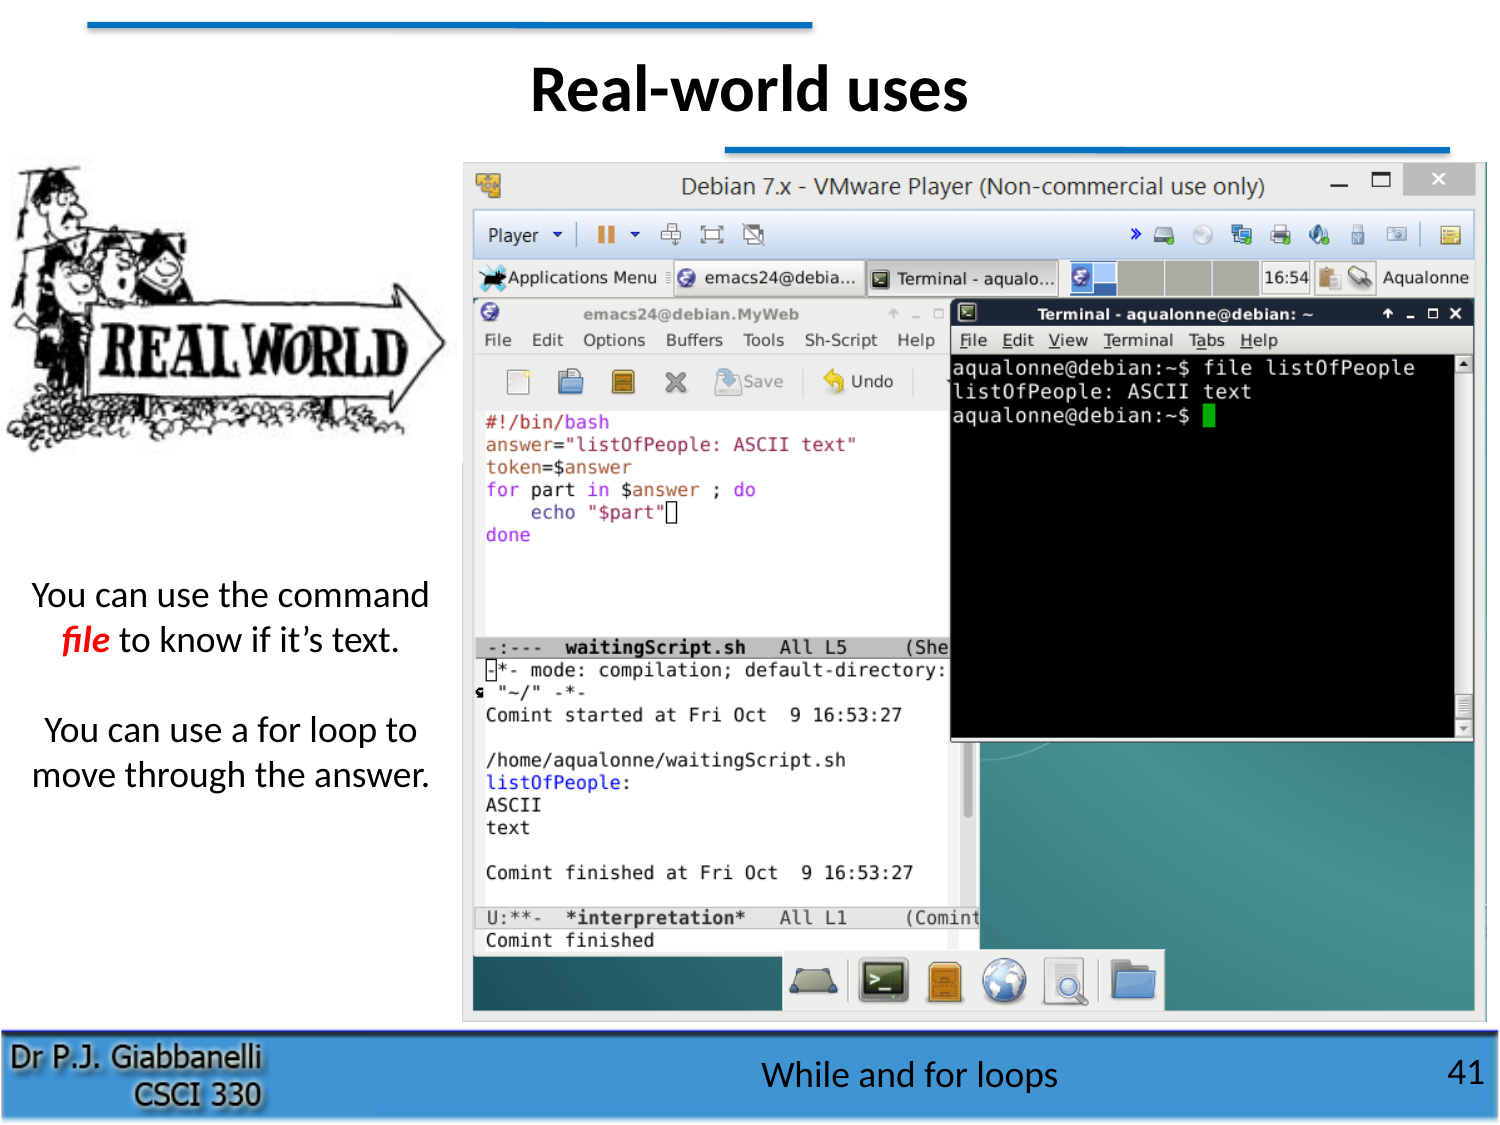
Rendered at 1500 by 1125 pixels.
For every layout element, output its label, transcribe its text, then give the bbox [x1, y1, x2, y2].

text_box Real-world uses [0, 37, 1500, 133]
picture [0, 1026, 1500, 1125]
text_box You can use the command file to know if it’s text. You can use a for loop to move through the answer. [0, 562, 457, 803]
picture [0, 155, 1487, 1022]
